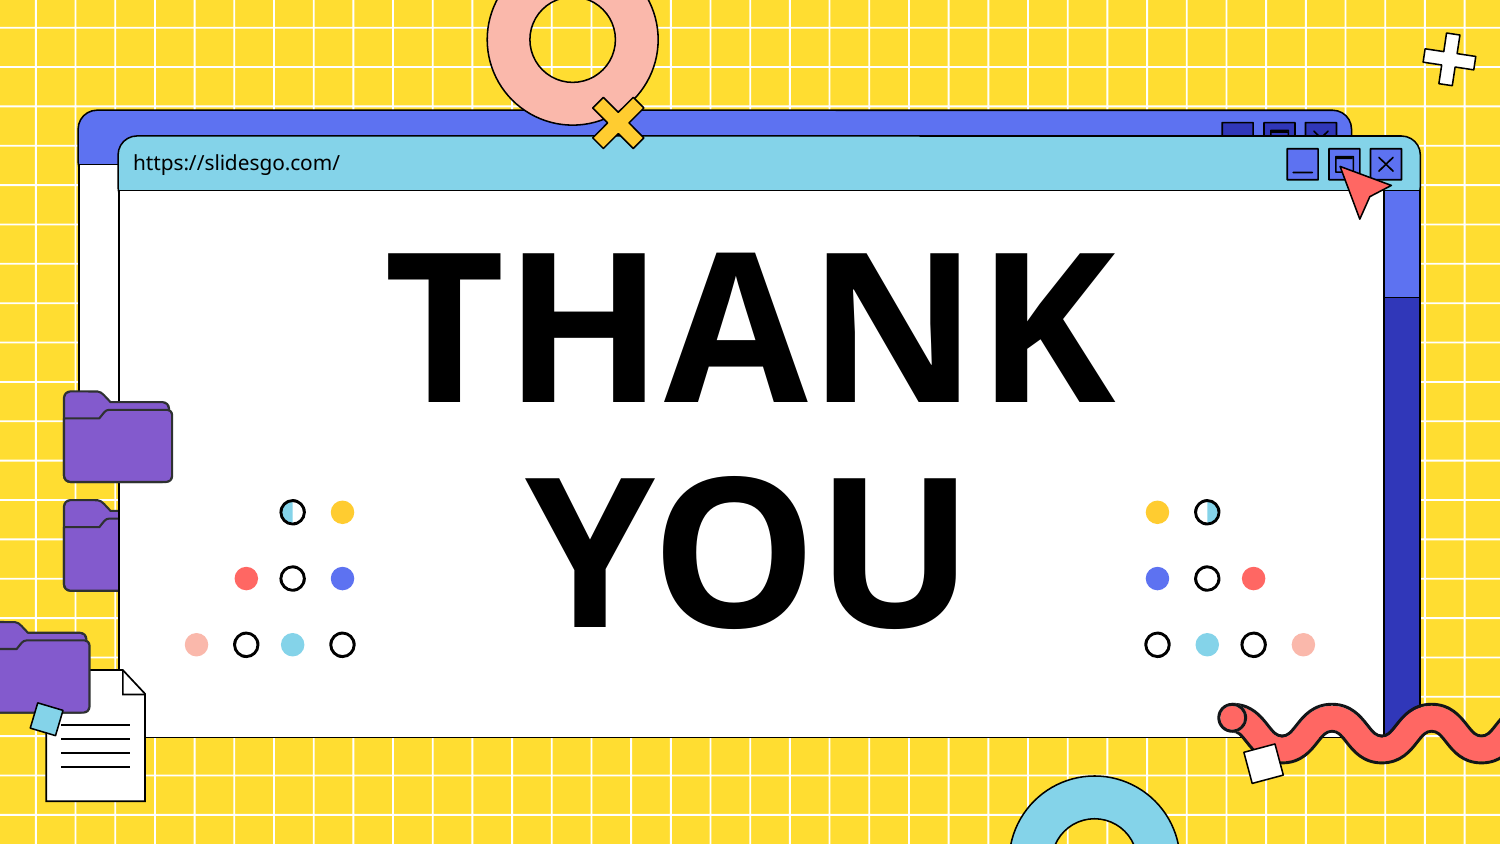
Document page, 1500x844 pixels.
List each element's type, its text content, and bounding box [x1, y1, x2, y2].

text_box [487, 0, 659, 126]
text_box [45, 668, 147, 803]
text_box [1249, 774, 1284, 784]
text_box https://slidesgo.com/ [118, 137, 435, 188]
text_box [592, 97, 644, 149]
text_box [1423, 33, 1476, 86]
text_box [62, 390, 174, 484]
text_box [1340, 166, 1392, 220]
text_box [1010, 775, 1179, 844]
title THANK YOU [195, 219, 1305, 677]
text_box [1217, 702, 1500, 765]
text_box [30, 722, 40, 732]
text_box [1143, 498, 1316, 659]
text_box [0, 620, 91, 715]
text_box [184, 498, 357, 659]
